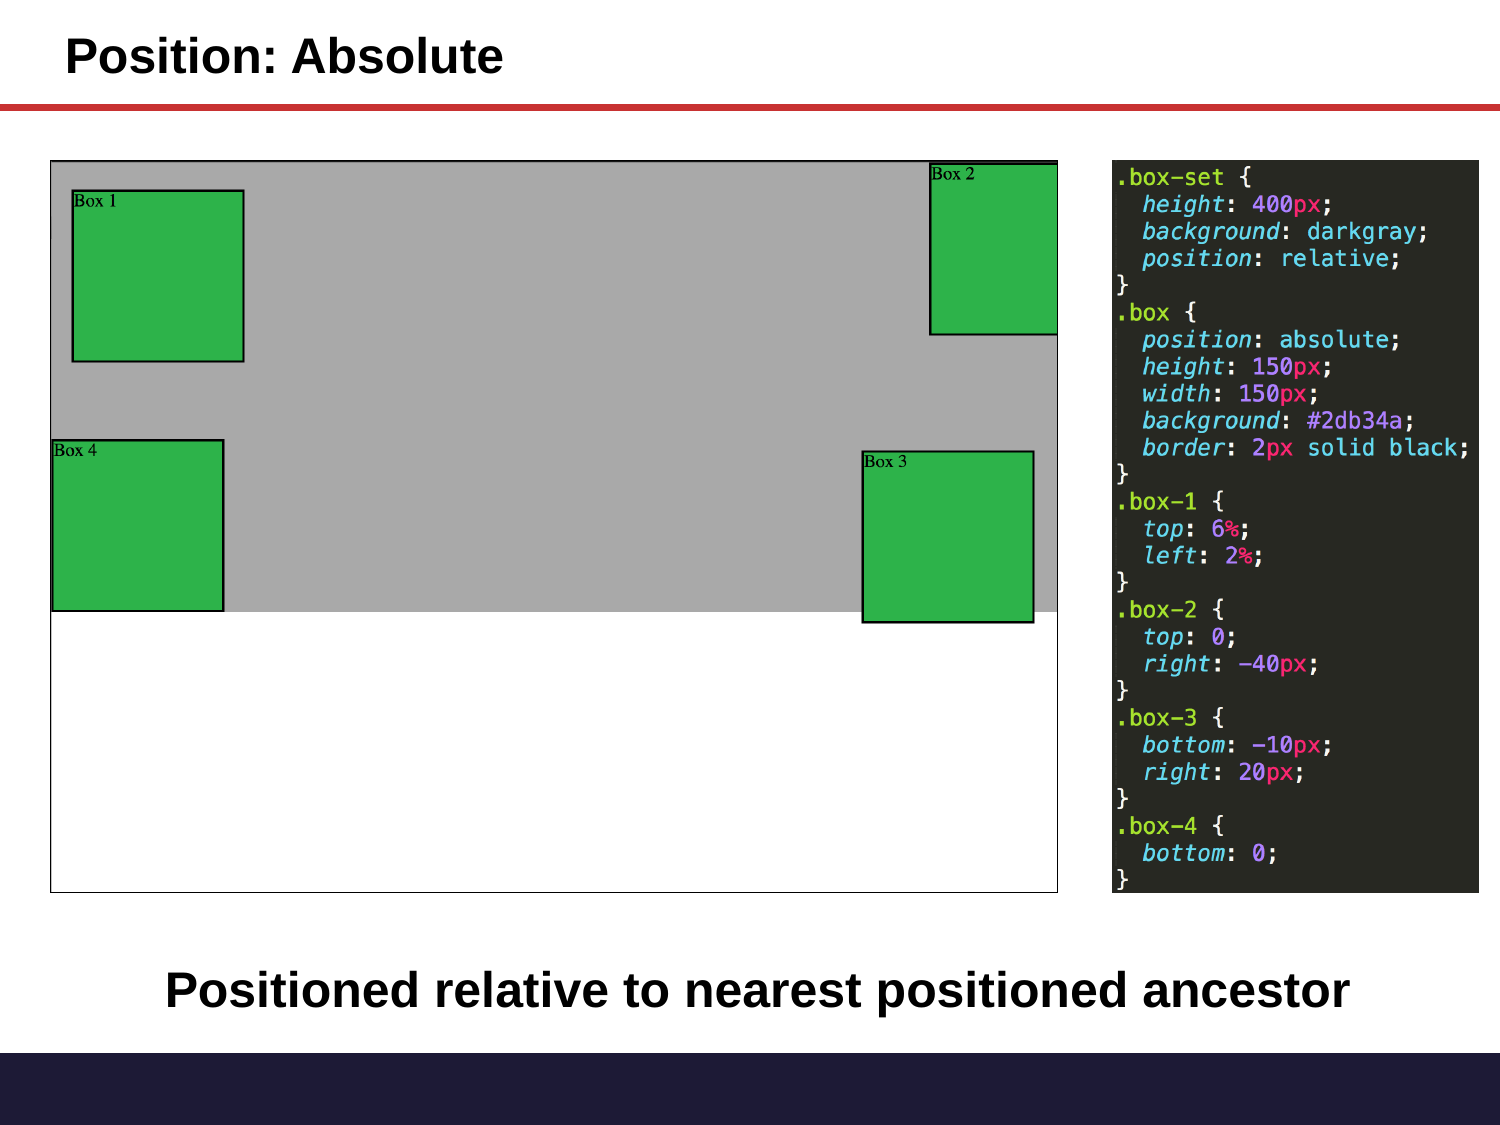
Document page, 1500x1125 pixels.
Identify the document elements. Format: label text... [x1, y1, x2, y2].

picture [49, 160, 1058, 893]
picture [1112, 160, 1479, 893]
text_box Position: Absolute [50, 16, 913, 91]
text_box Positioned relative to nearest positioned ancestor [149, 949, 1438, 1025]
